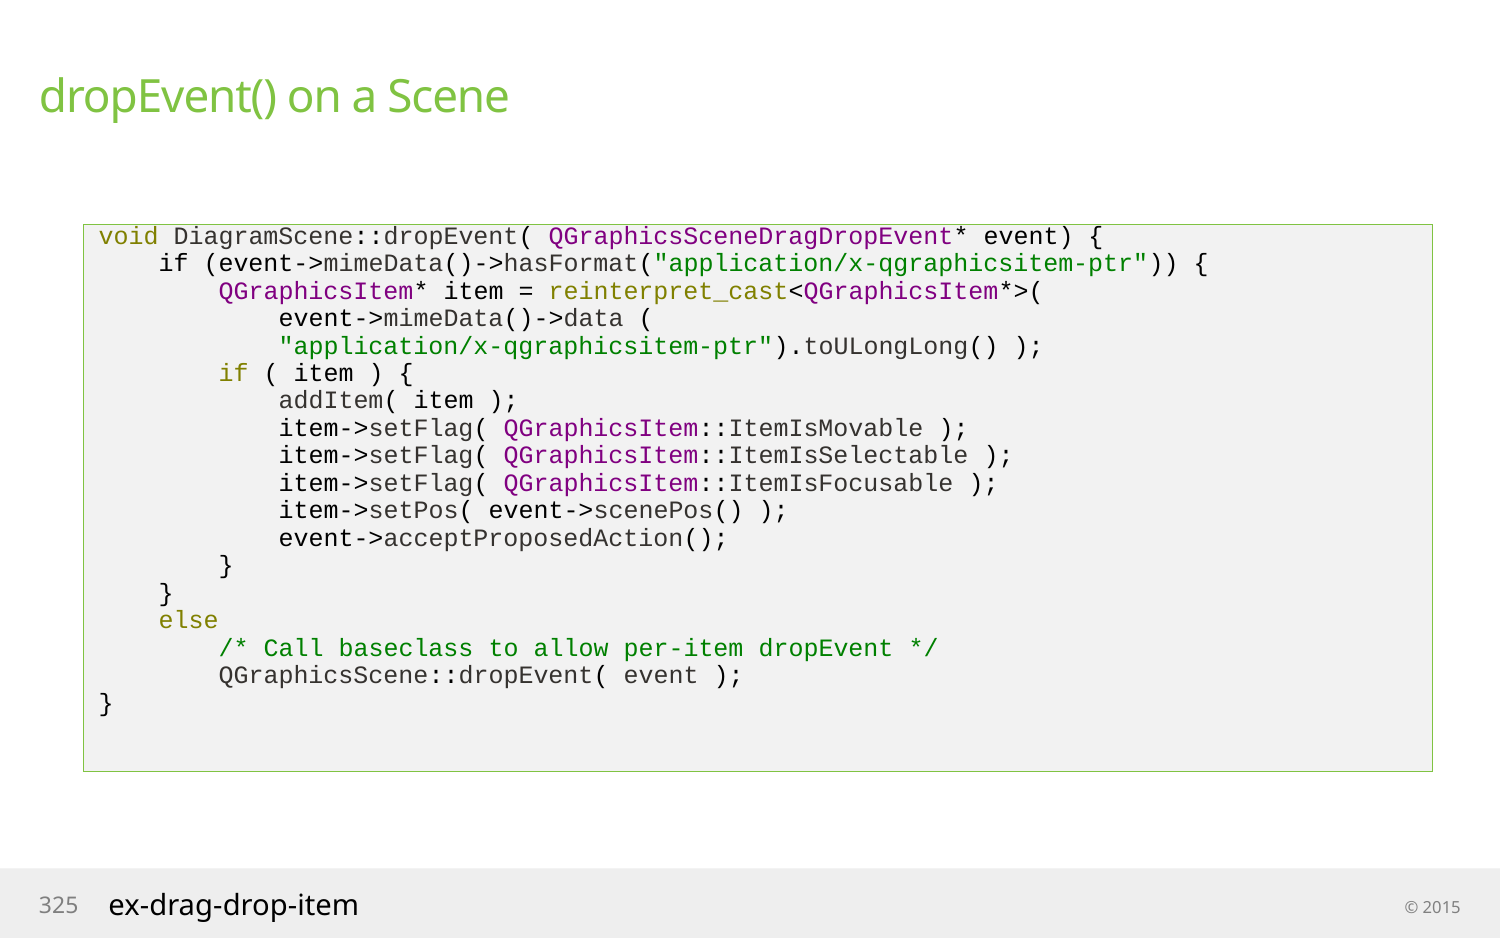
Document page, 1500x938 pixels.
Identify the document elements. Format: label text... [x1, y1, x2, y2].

text_box ex-drag-drop-item [93, 894, 795, 927]
text_box void DiagramScene::dropEvent( QGraphicsSceneDragDropEvent* event) { if (event->mimeData()->hasFormat("application/x-qgraphicsitem-ptr")) { QGraphicsItem* item = reinterpret_cast<QGraphicsItem*>( event->mimeData()->data ( "application/x-qgraphicsitem-ptr").toULongLong() ); if ( item ) { addItem( item ); item->setFlag( QGraphicsItem::ItemIsMovable ); item->setFlag( QGraphicsItem::ItemIsSelectable ); item->setFlag( QGraphicsItem::ItemIsFocusable ); item->setPos( event->scenePos() ); event->acceptProposedAction(); } } else /* Call baseclass to allow per-item dropEvent */ QGraphicsScene::dropEvent( event ); } [83, 224, 1433, 772]
footer © 2015 [1188, 896, 1461, 917]
slide_number 325 [39, 892, 410, 921]
title dropEvent() on a Scene [39, 66, 1052, 195]
